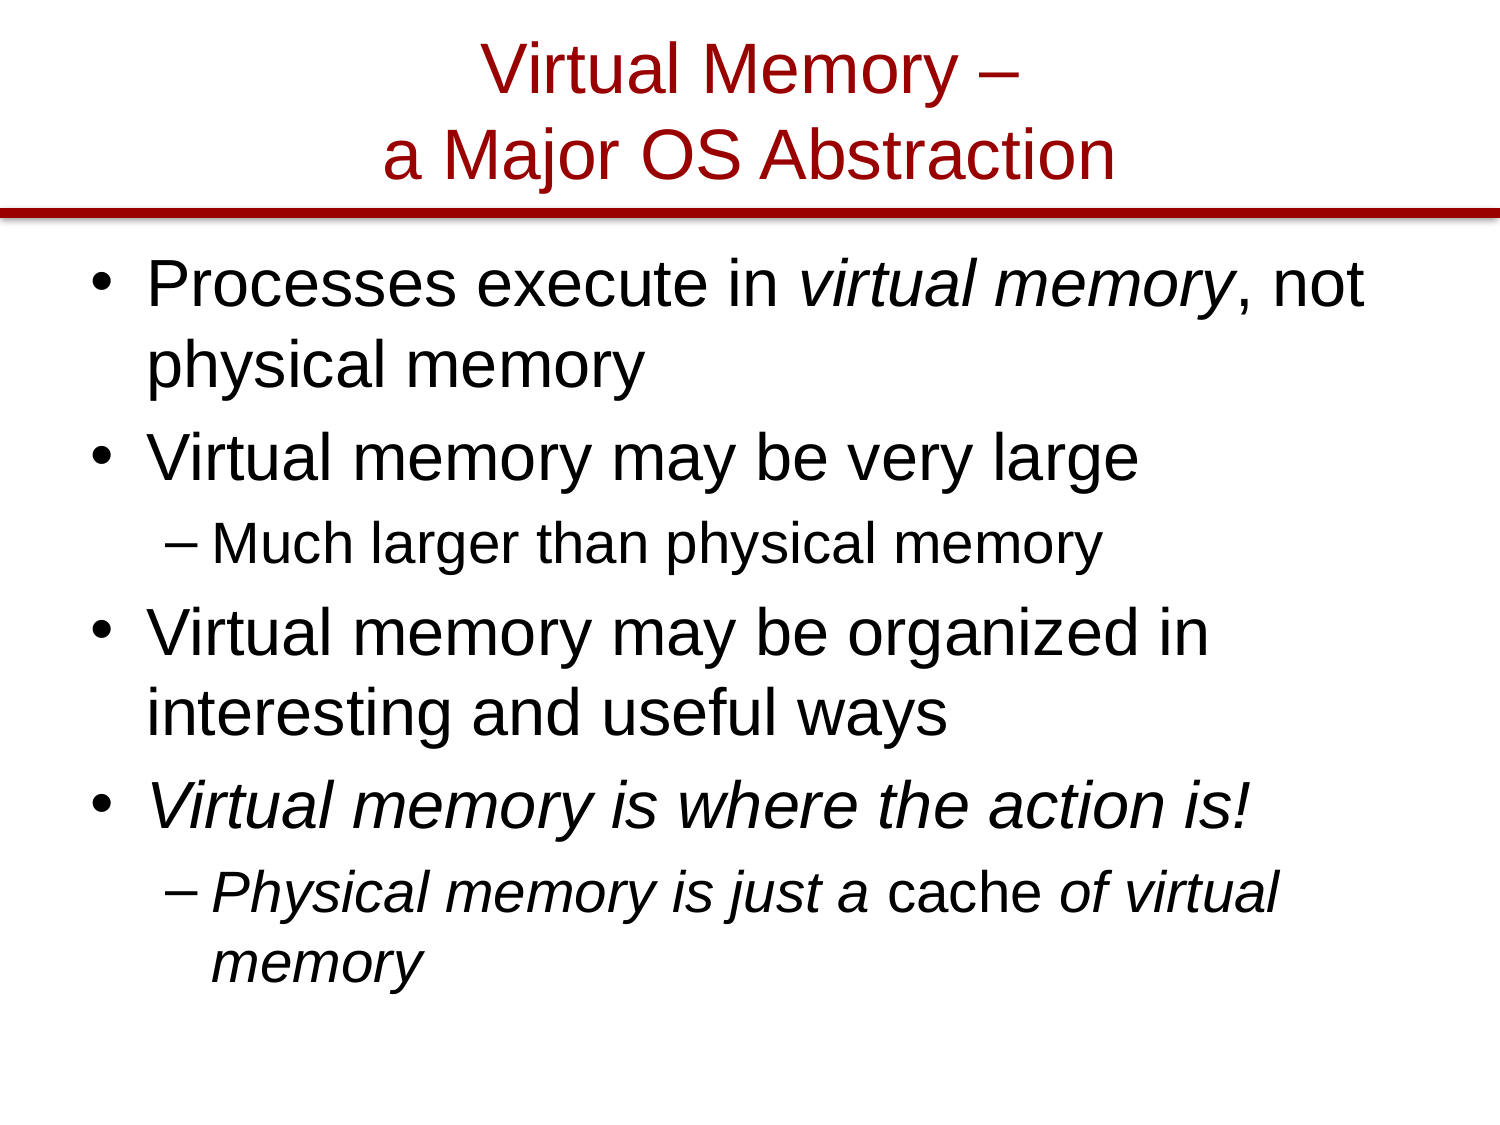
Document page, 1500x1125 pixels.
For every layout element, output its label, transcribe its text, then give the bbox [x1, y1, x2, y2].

title Virtual Memory – a Major OS Abstraction [75, 13, 1425, 202]
list Processes execute in virtual memory, not physical memory Virtual memory may be very large Much larger than physical memory Virtual memory may be organized in interesting and useful ways Virtual memory is where the action is! Physical memory is just a cache of virtual memory [75, 232, 1425, 1005]
